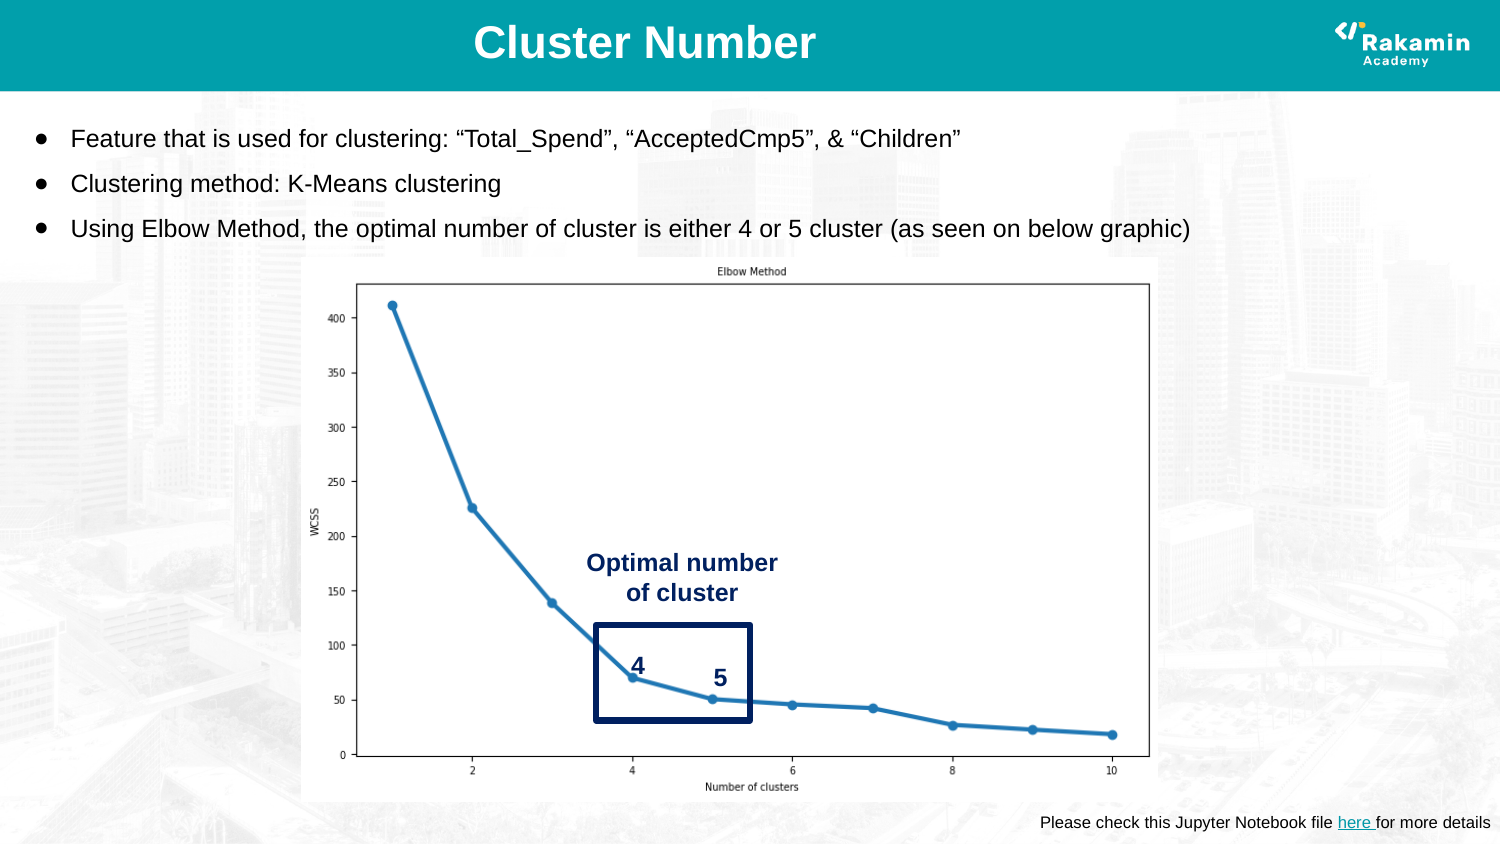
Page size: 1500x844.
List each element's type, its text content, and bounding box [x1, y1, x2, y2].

title Cluster Number [0, 0, 1291, 92]
text_box Feature that is used for clustering: “Total_Spend”, “AcceptedCmp5”, & “Children” Clustering method: K-Means clustering Using Elbow Method, the optimal number of cluster is either 4 or 5 cluster (as seen on below graphic) [0, 92, 1500, 311]
text_box Please check this Jupyter Notebook file here for more details [770, 801, 1500, 842]
picture [0, 257, 1500, 844]
picture [1291, 0, 1500, 92]
